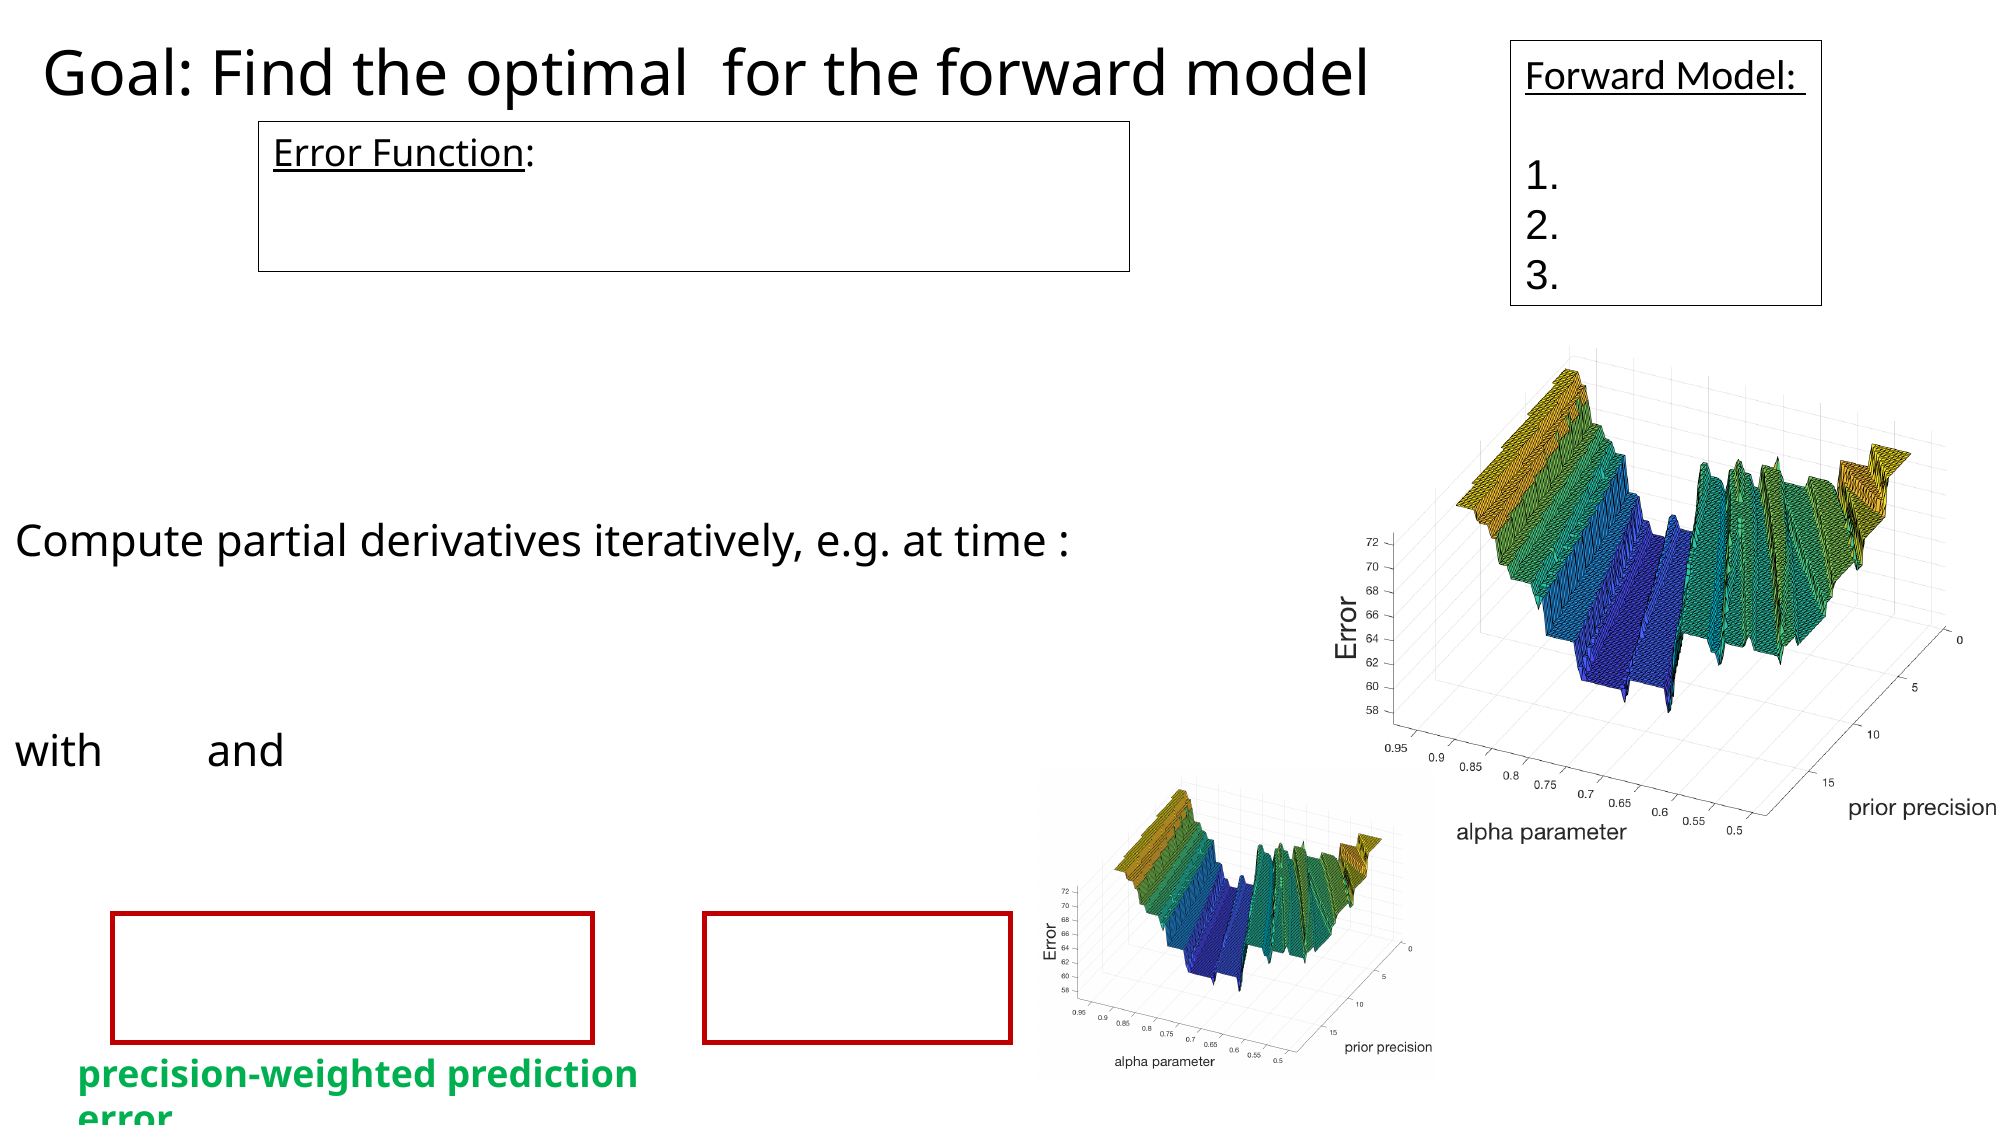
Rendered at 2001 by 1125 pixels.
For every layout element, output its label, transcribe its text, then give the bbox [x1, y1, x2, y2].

picture [1038, 334, 2000, 1081]
text_box precision-weighted prediction error [62, 1042, 677, 1125]
text_box [111, 912, 593, 1042]
text_box [0, 0, 2000, 75]
text_box [704, 912, 1011, 1043]
